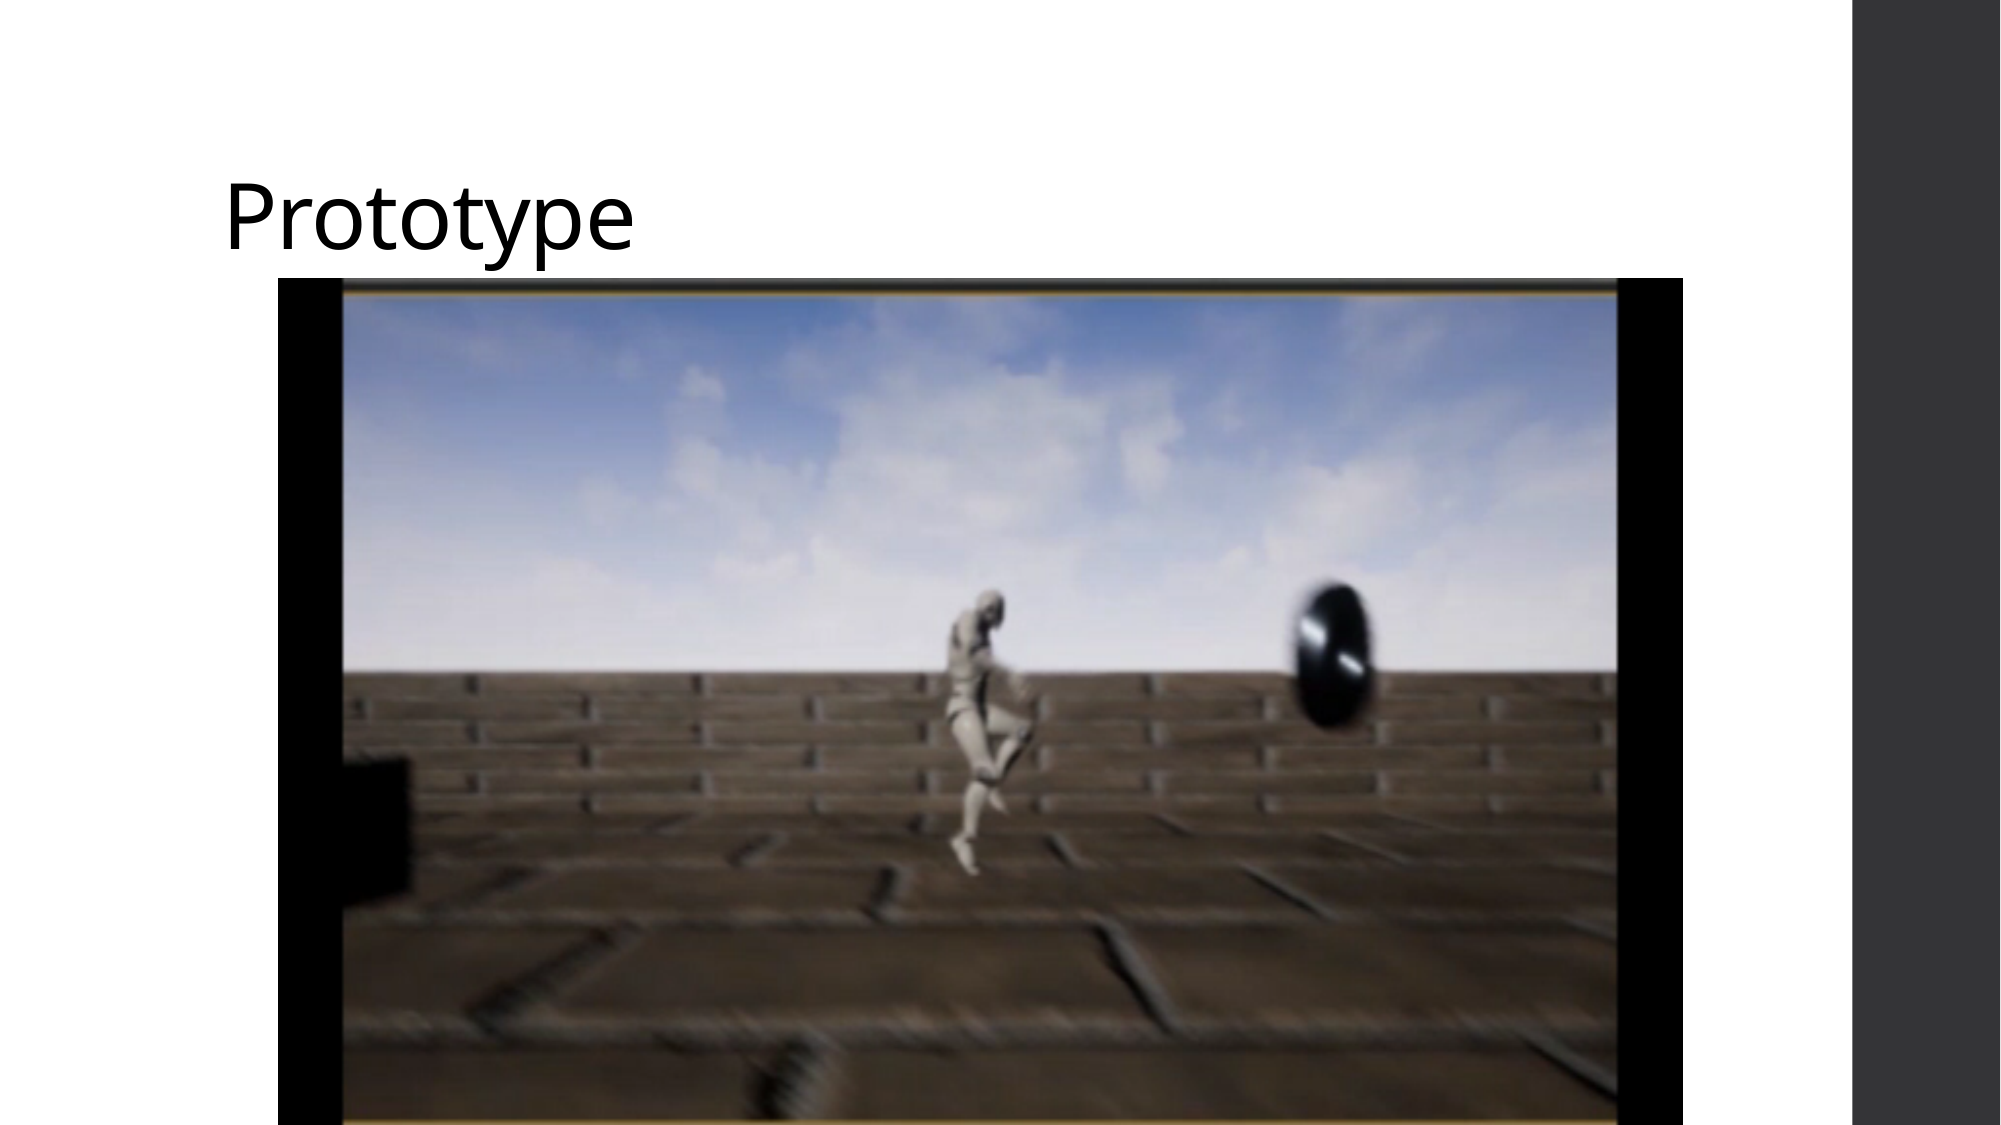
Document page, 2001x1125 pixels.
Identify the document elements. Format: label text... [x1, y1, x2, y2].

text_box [277, 277, 1684, 1125]
title Prototype [206, 60, 1797, 278]
